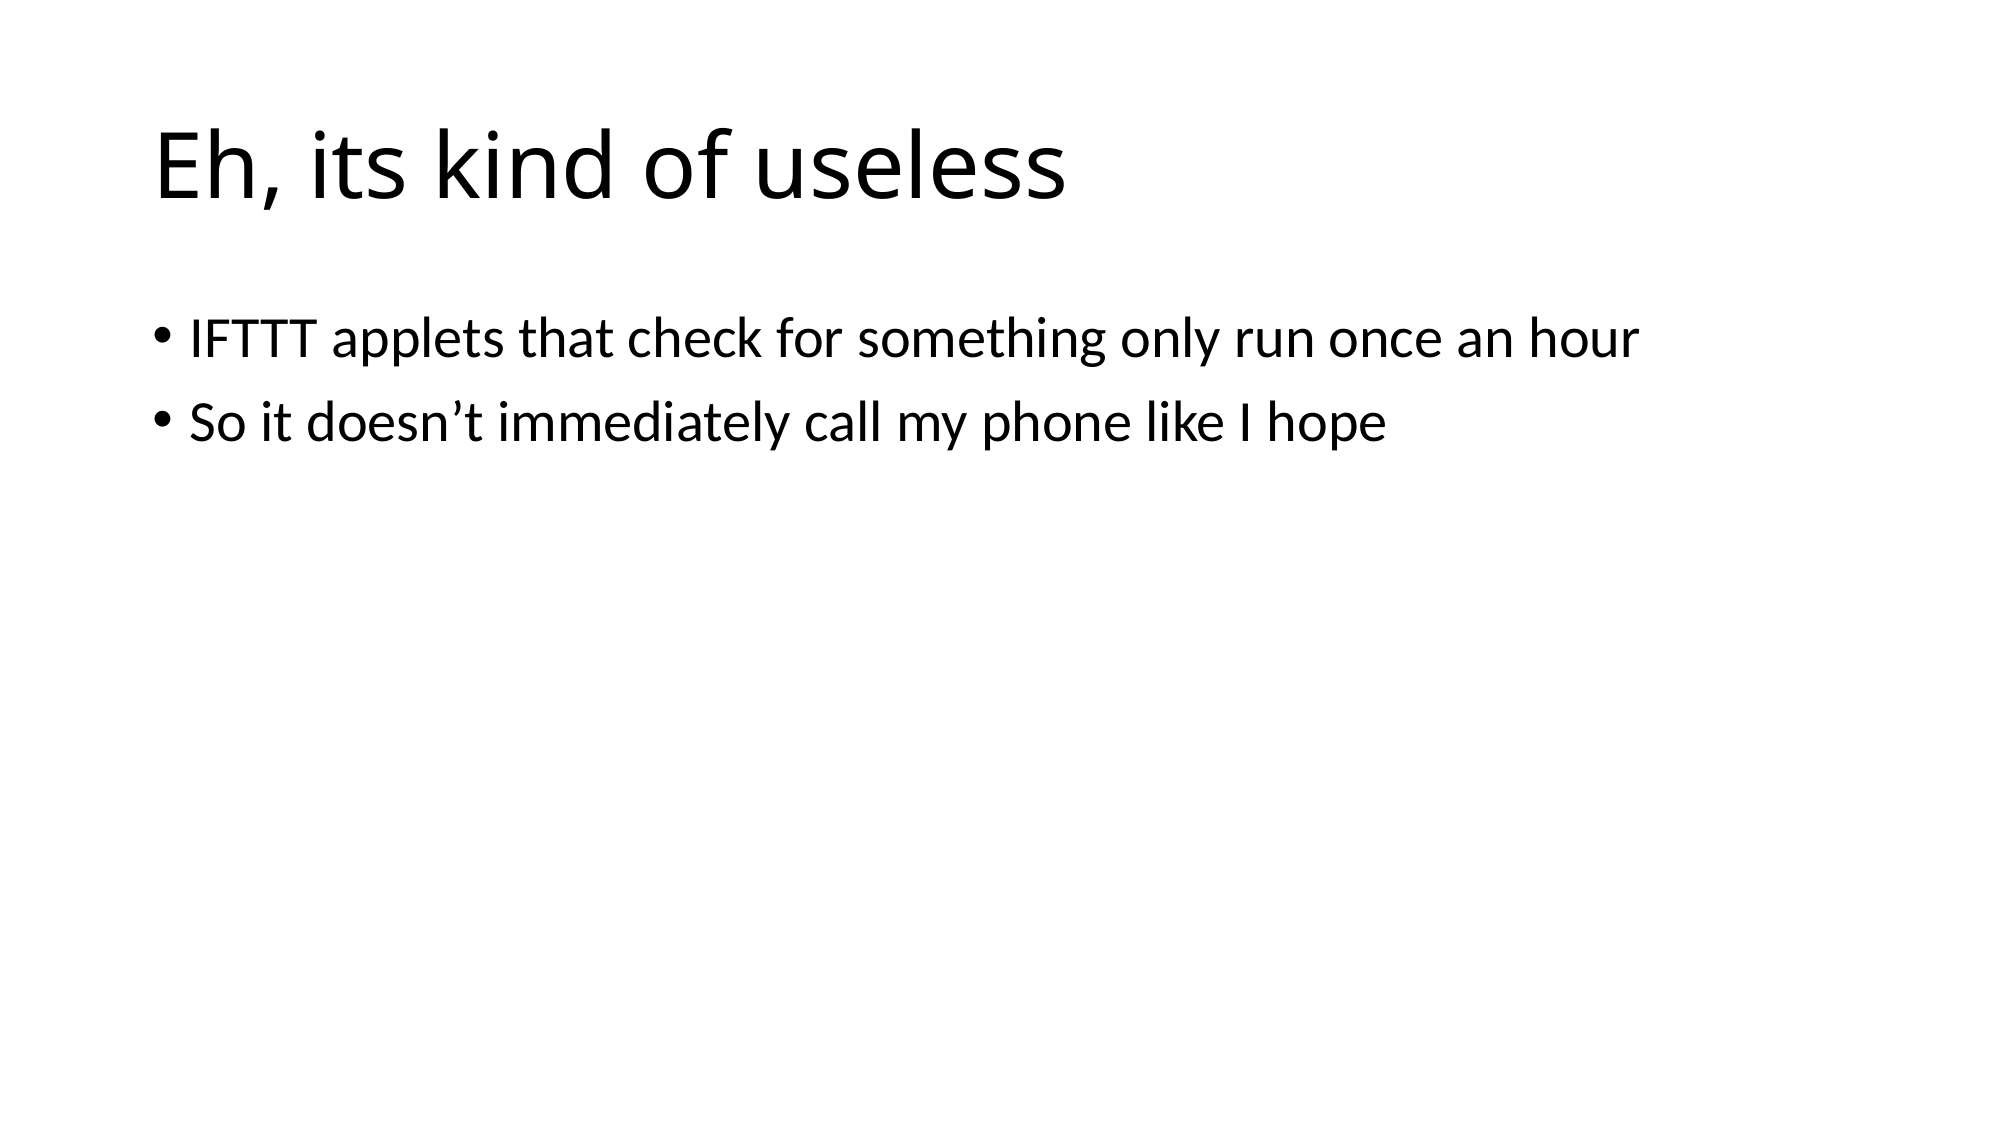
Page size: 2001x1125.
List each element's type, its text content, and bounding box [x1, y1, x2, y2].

title Eh, its kind of useless [137, 59, 1863, 278]
list IFTTT applets that check for something only run once an hour So it doesn’t immediately call my phone like I hope [137, 299, 1863, 1014]
